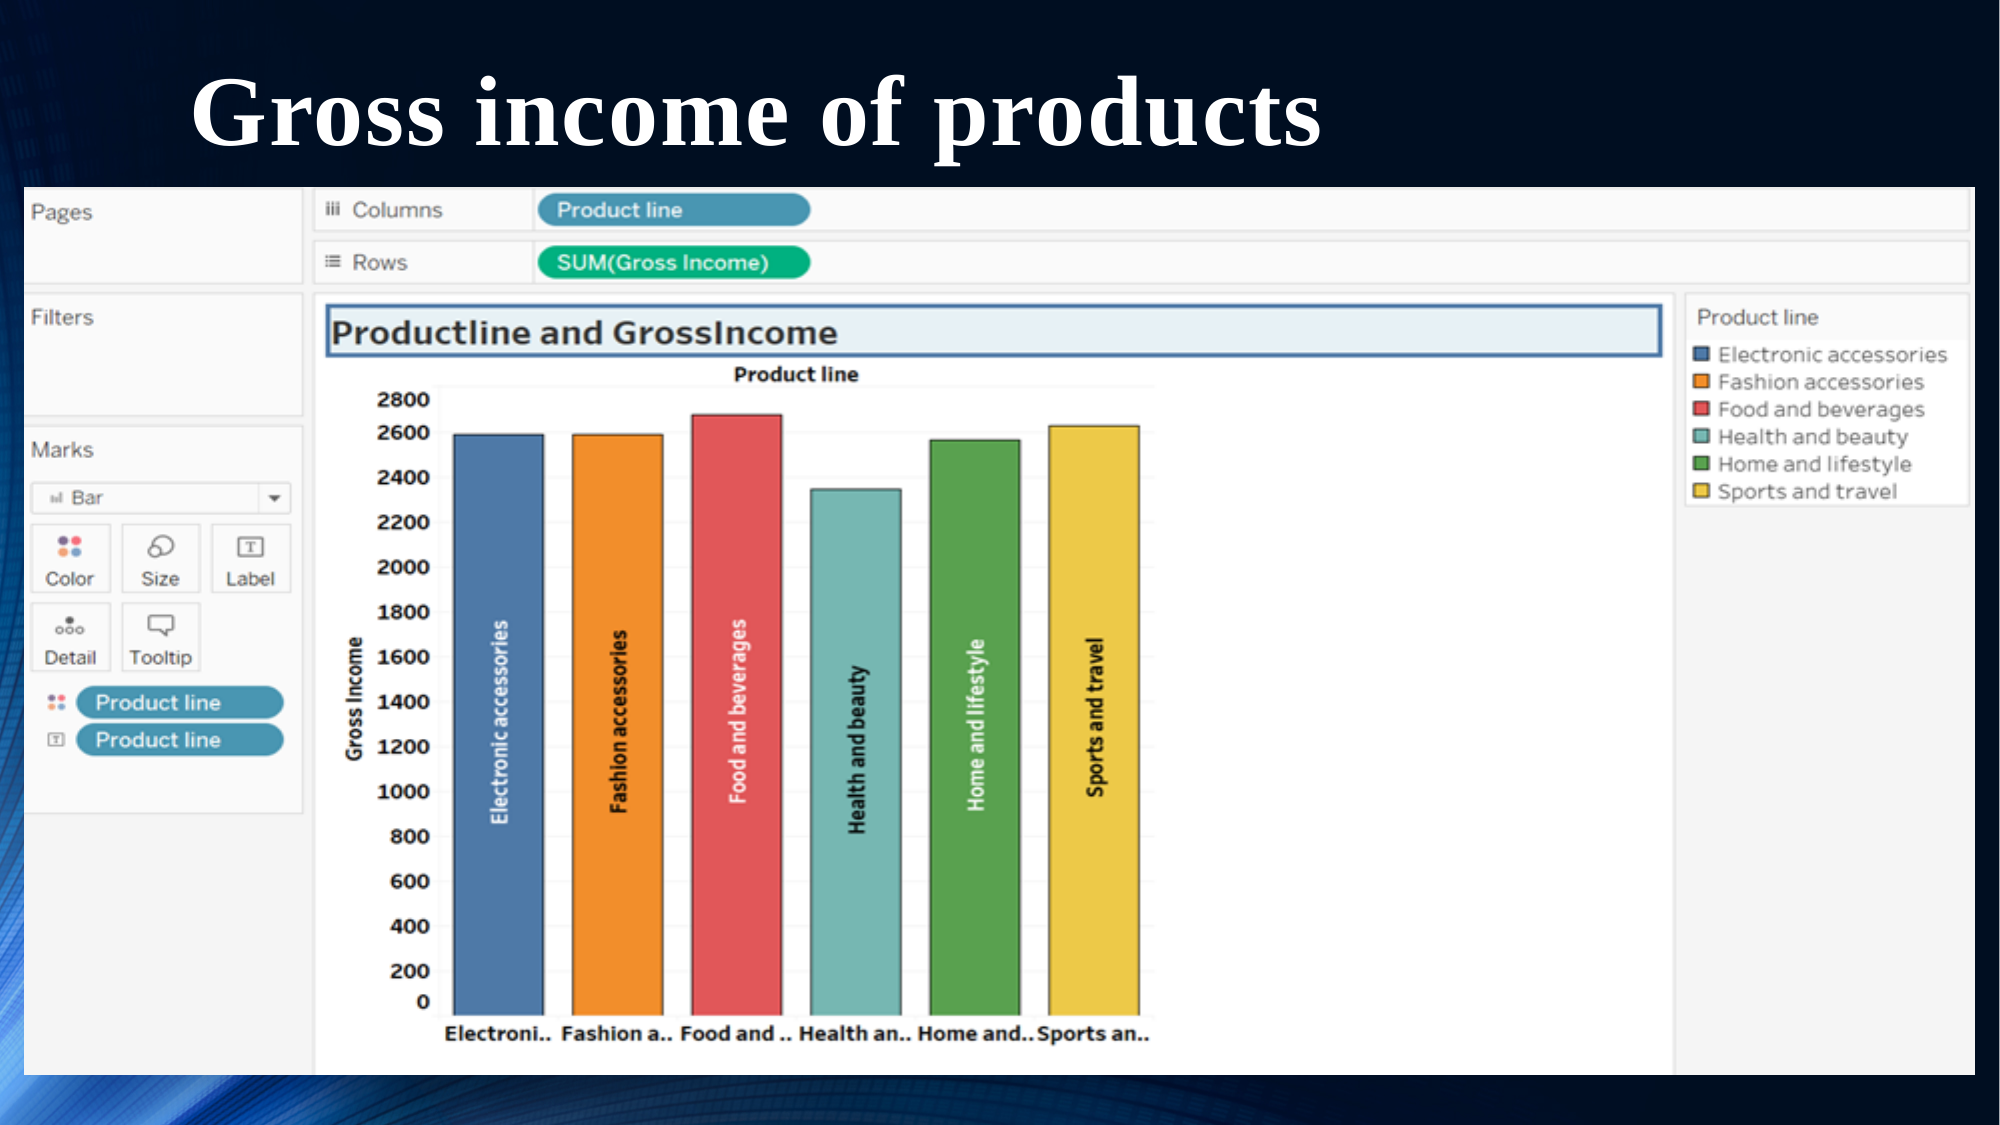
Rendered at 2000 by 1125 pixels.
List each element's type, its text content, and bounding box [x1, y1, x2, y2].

picture [0, 0, 2000, 1125]
title Gross income of products [174, 37, 1850, 175]
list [24, 187, 1975, 1075]
